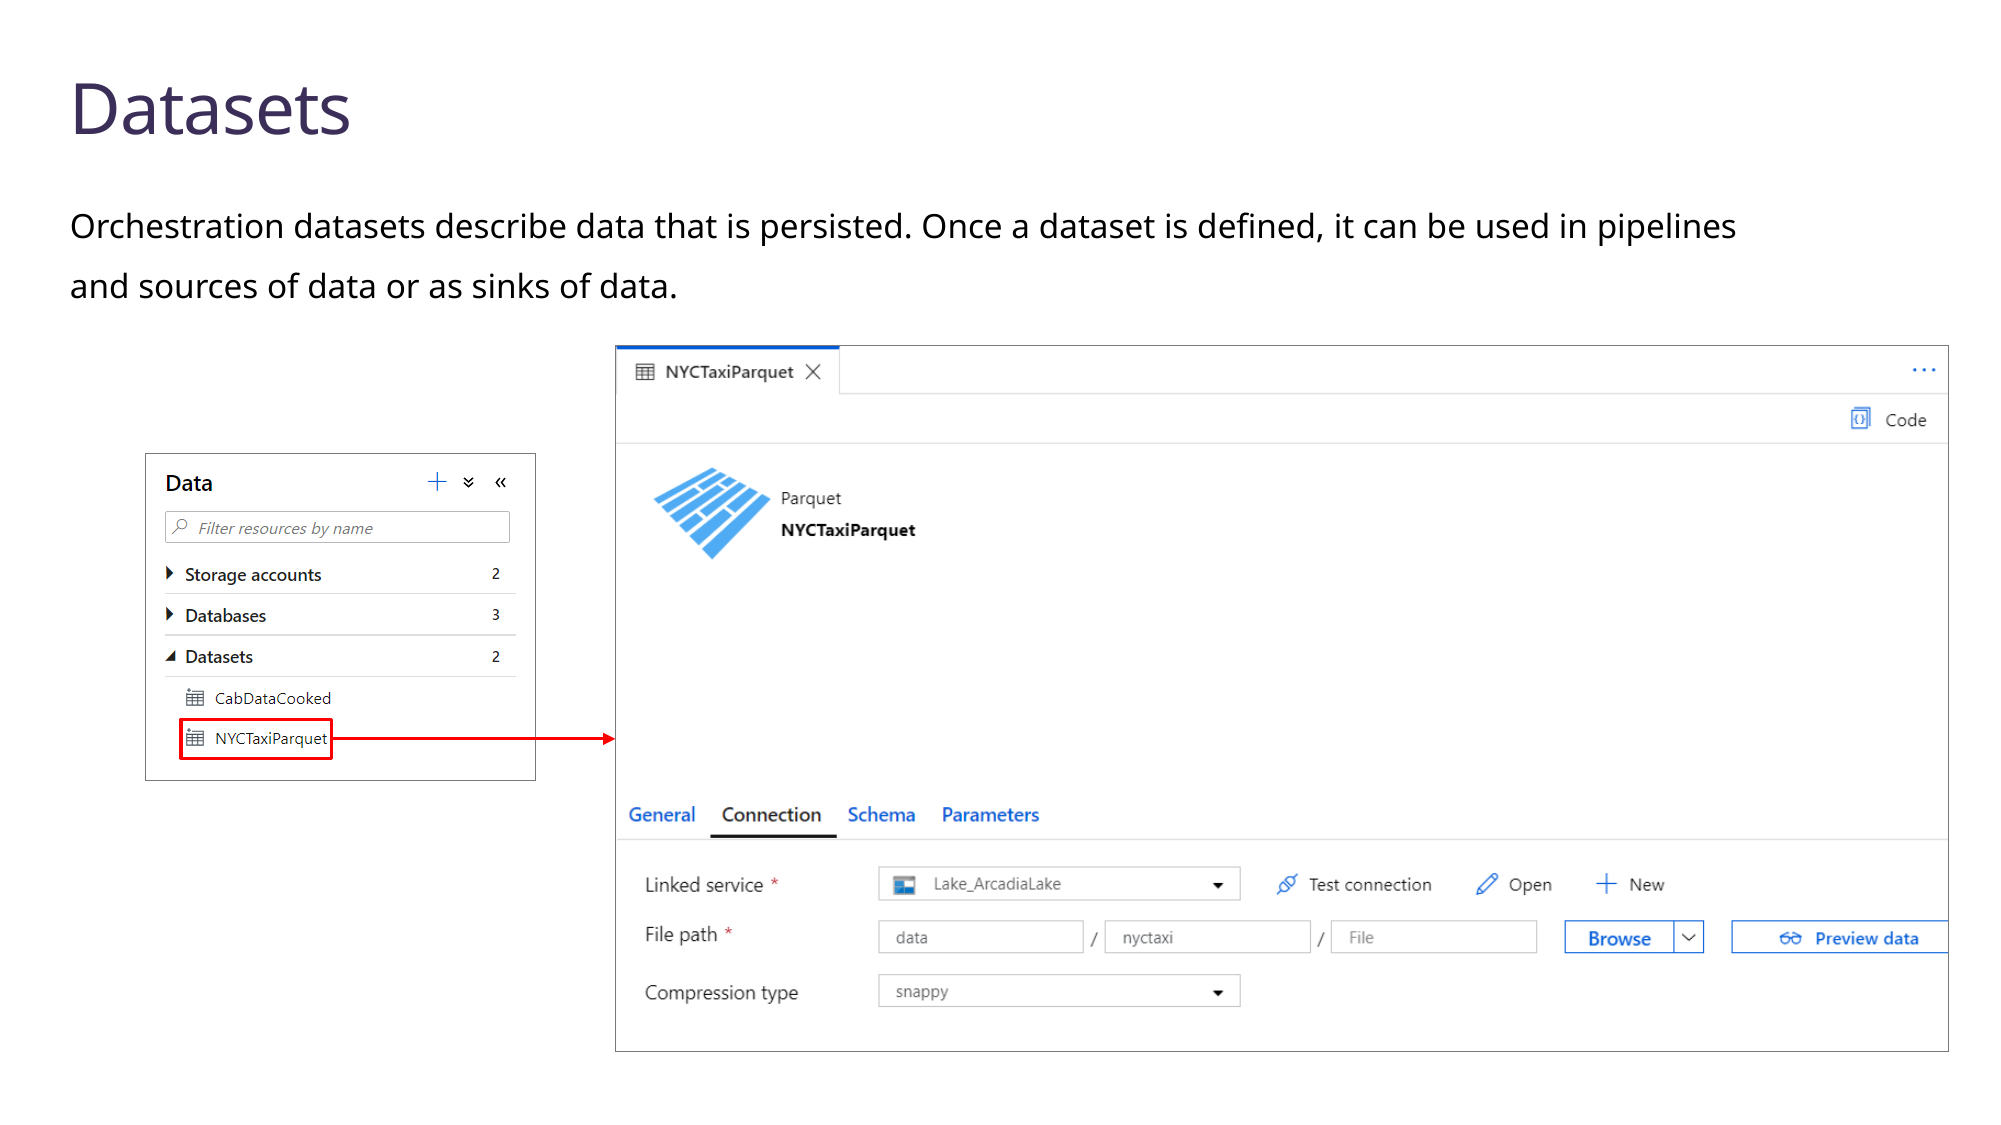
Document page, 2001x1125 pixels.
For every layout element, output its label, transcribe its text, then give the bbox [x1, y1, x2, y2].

list Orchestration datasets describe data that is persisted. Once a dataset is defined, it can be used in pipelines and sources of data or as sinks of data. [70, 185, 1768, 346]
picture [144, 453, 536, 781]
title Datasets [69, 36, 982, 161]
picture [615, 345, 1949, 1052]
